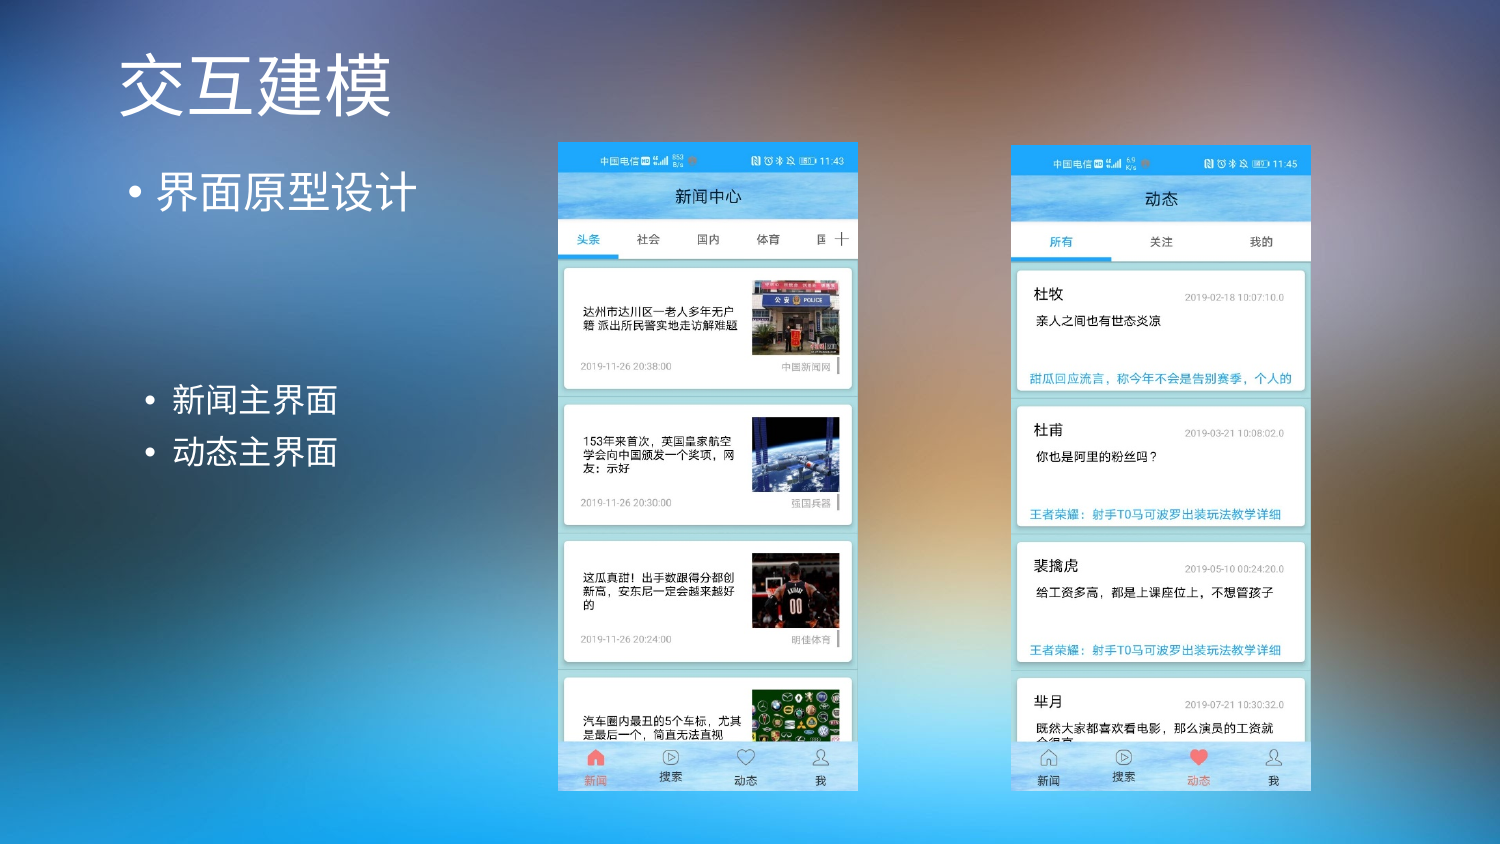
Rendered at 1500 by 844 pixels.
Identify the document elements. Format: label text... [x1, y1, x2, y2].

picture [0, 0, 1500, 844]
list 界面原型设计 [112, 162, 465, 253]
text_box 新闻主界面 动态主界面 [129, 376, 482, 467]
title 交互建模 [103, 44, 1397, 208]
